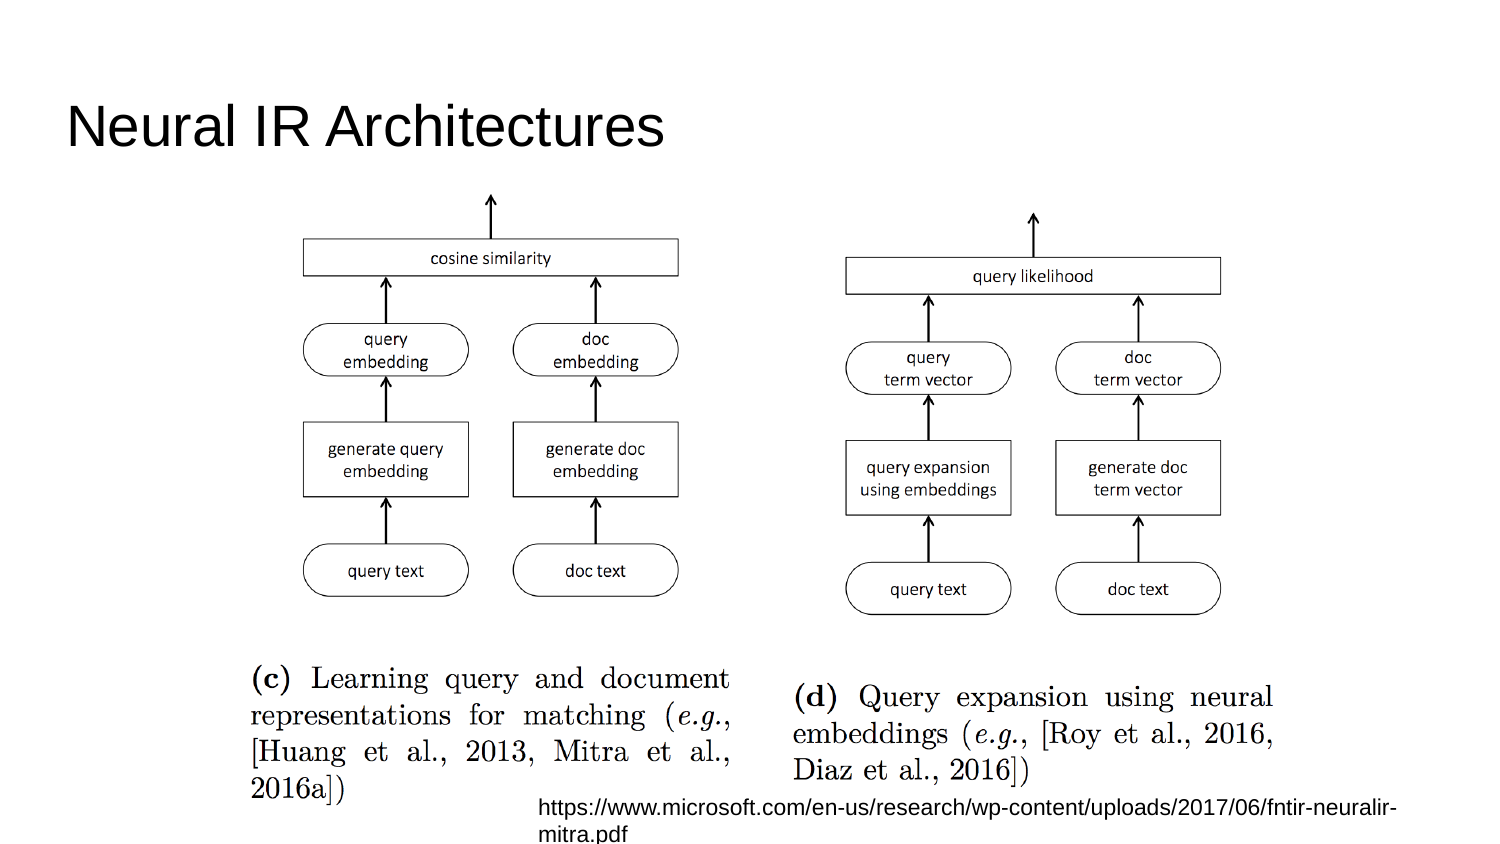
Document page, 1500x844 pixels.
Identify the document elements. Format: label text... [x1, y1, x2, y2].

picture [215, 188, 1284, 813]
title Neural IR Architectures [51, 72, 1449, 167]
text_box https://www.microsoft.com/en-us/research/wp-content/uploads/2017/06/fntir-neuralir-mitra.pdf [523, 795, 1500, 844]
